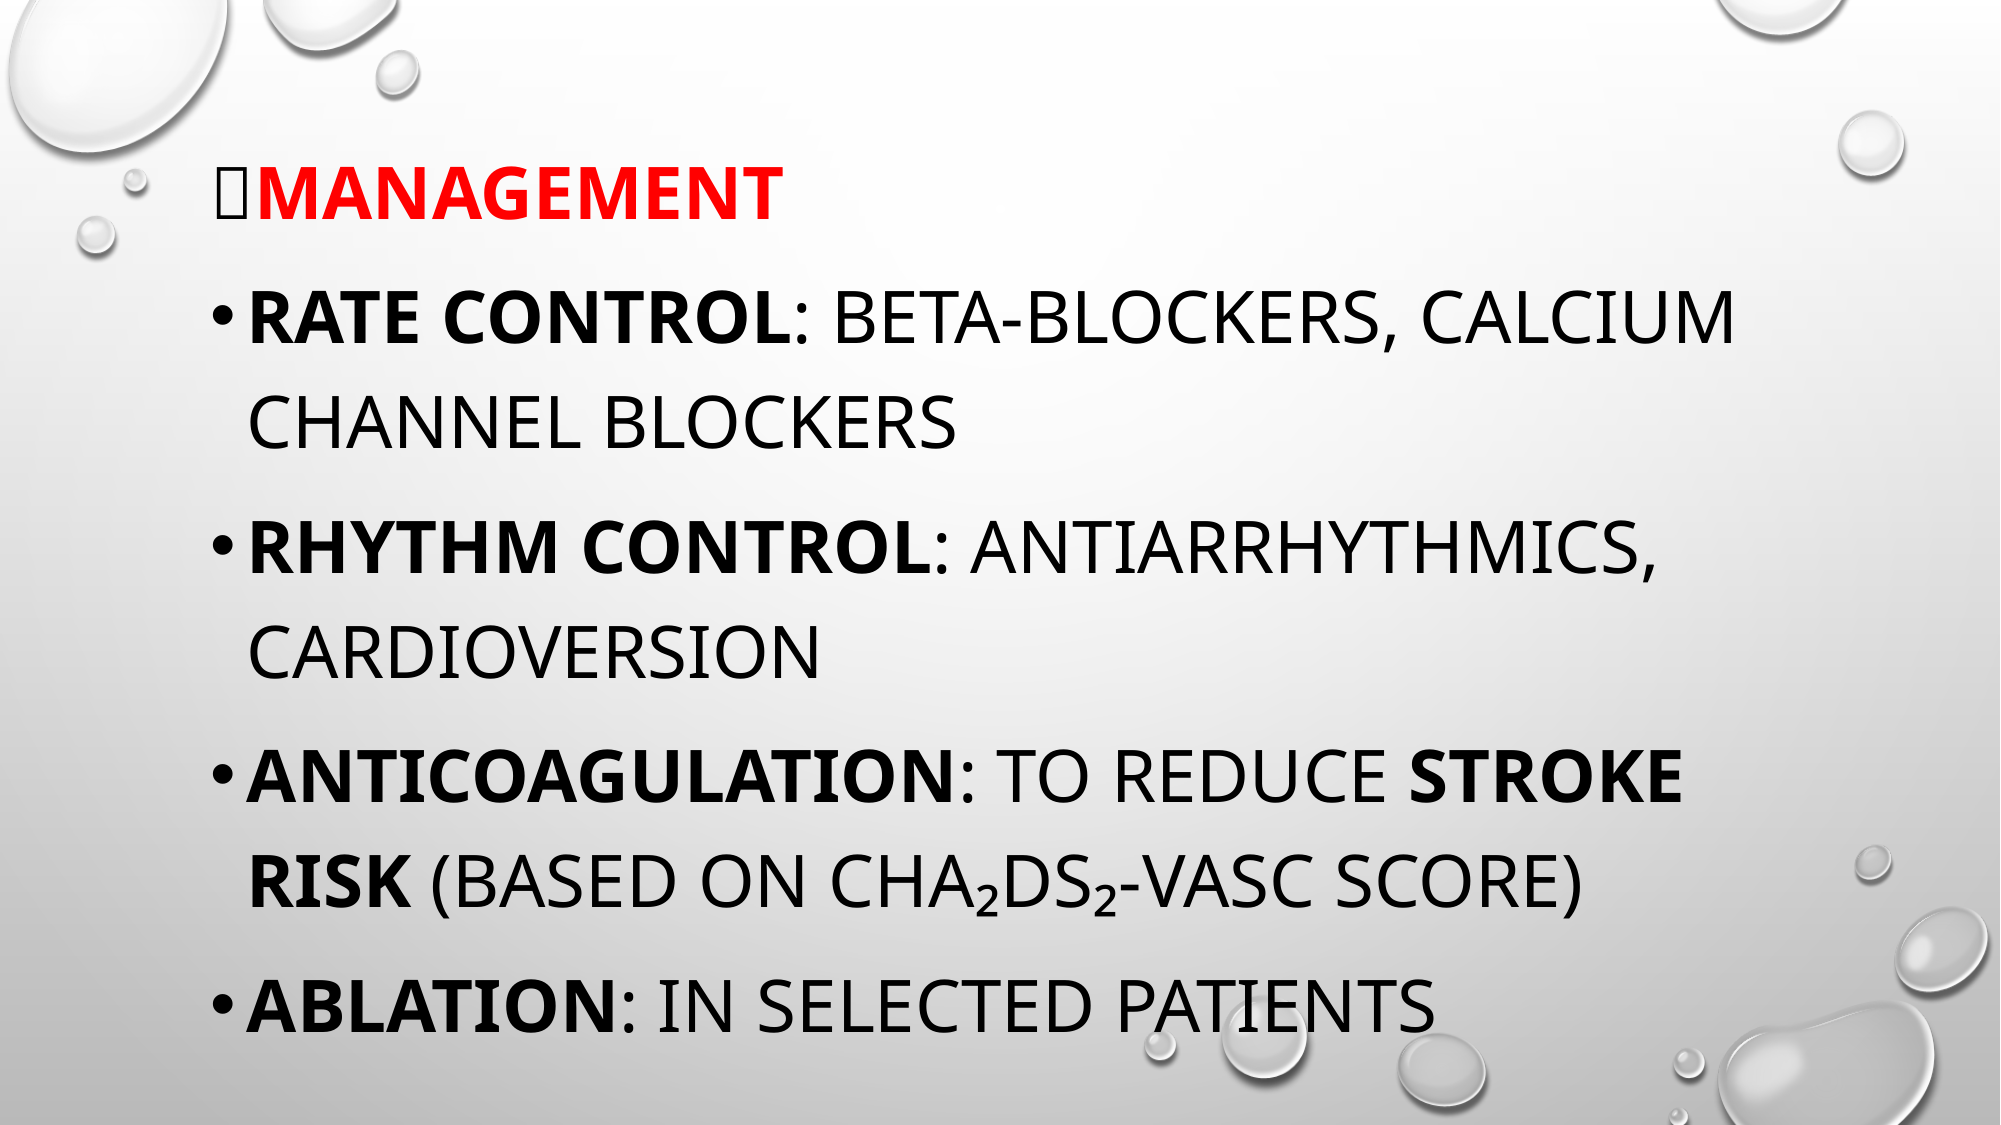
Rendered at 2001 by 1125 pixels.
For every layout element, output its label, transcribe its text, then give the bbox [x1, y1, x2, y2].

picture [0, 0, 2000, 1125]
list 🔹Management Rate control: Beta-blockers, calcium channel blockers Rhythm control: Antiarrhythmics, cardioversion Anticoagulation: To reduce stroke risk (based on CHA₂DS₂-VASc score) Ablation: In selected patients [195, 121, 1850, 1064]
